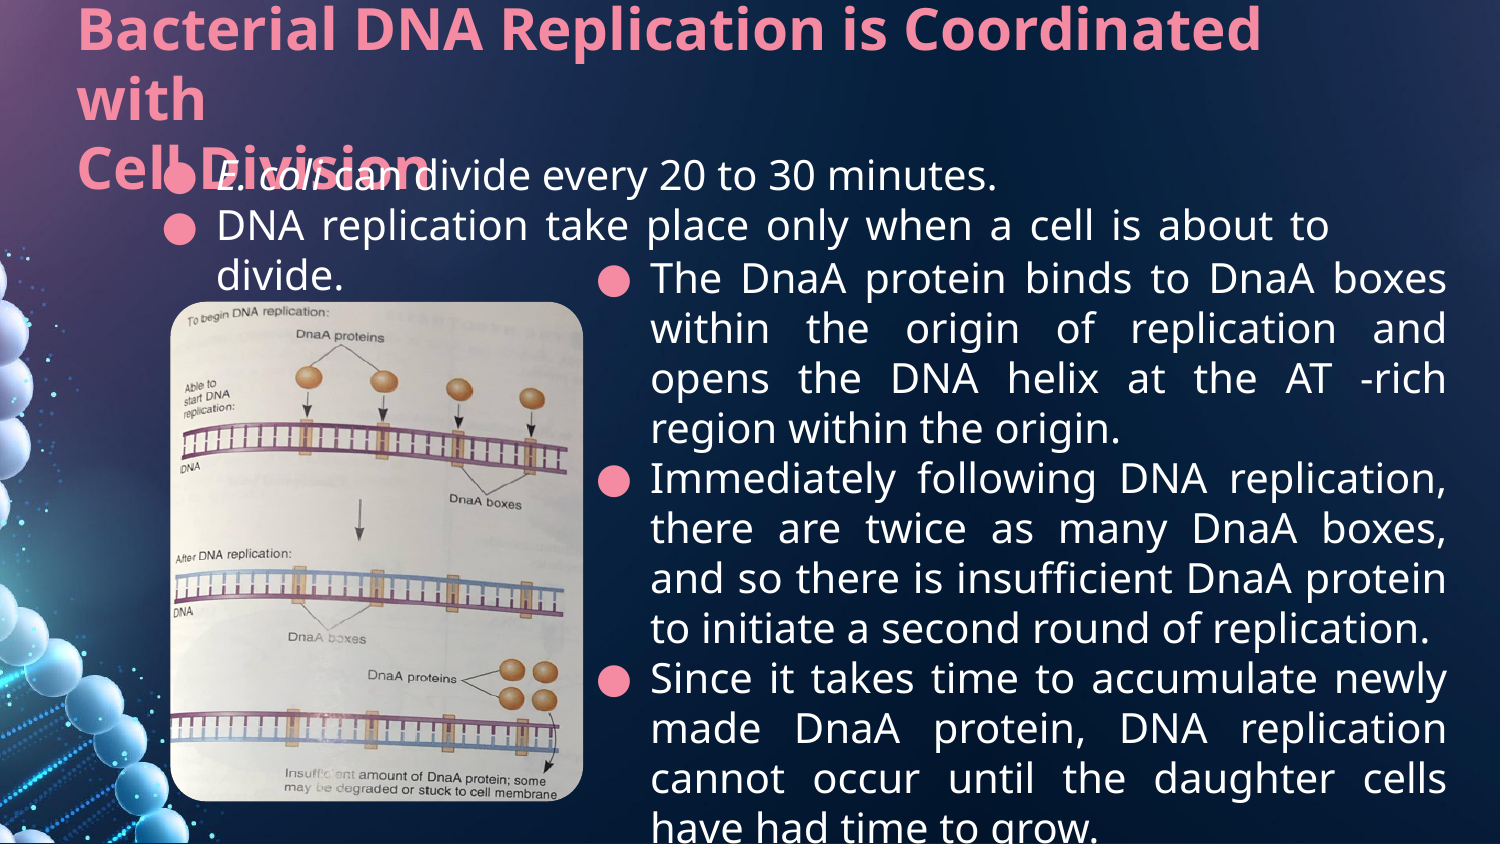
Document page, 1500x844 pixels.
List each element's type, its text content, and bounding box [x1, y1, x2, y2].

title Bacterial DNA Replication is Coordinated with Cell Division [61, 59, 1326, 135]
text_box The DnaA protein binds to DnaA boxes within the origin of replication and opens the DNA helix at the AT -rich region within the origin. Immediately following DNA replication, there are twice as many DnaA boxes, and so there is insufficient DnaA protein to initiate a second round of replication. Since it takes time to accumulate newly made DnaA protein, DNA replication cannot occur until the daughter cells have had time to grow. [587, 521, 1463, 582]
picture [0, 0, 1500, 843]
text_box E. coli can divide every 20 to 30 minutes. DNA replication take place only when a cell is about to divide. [125, 193, 1346, 254]
